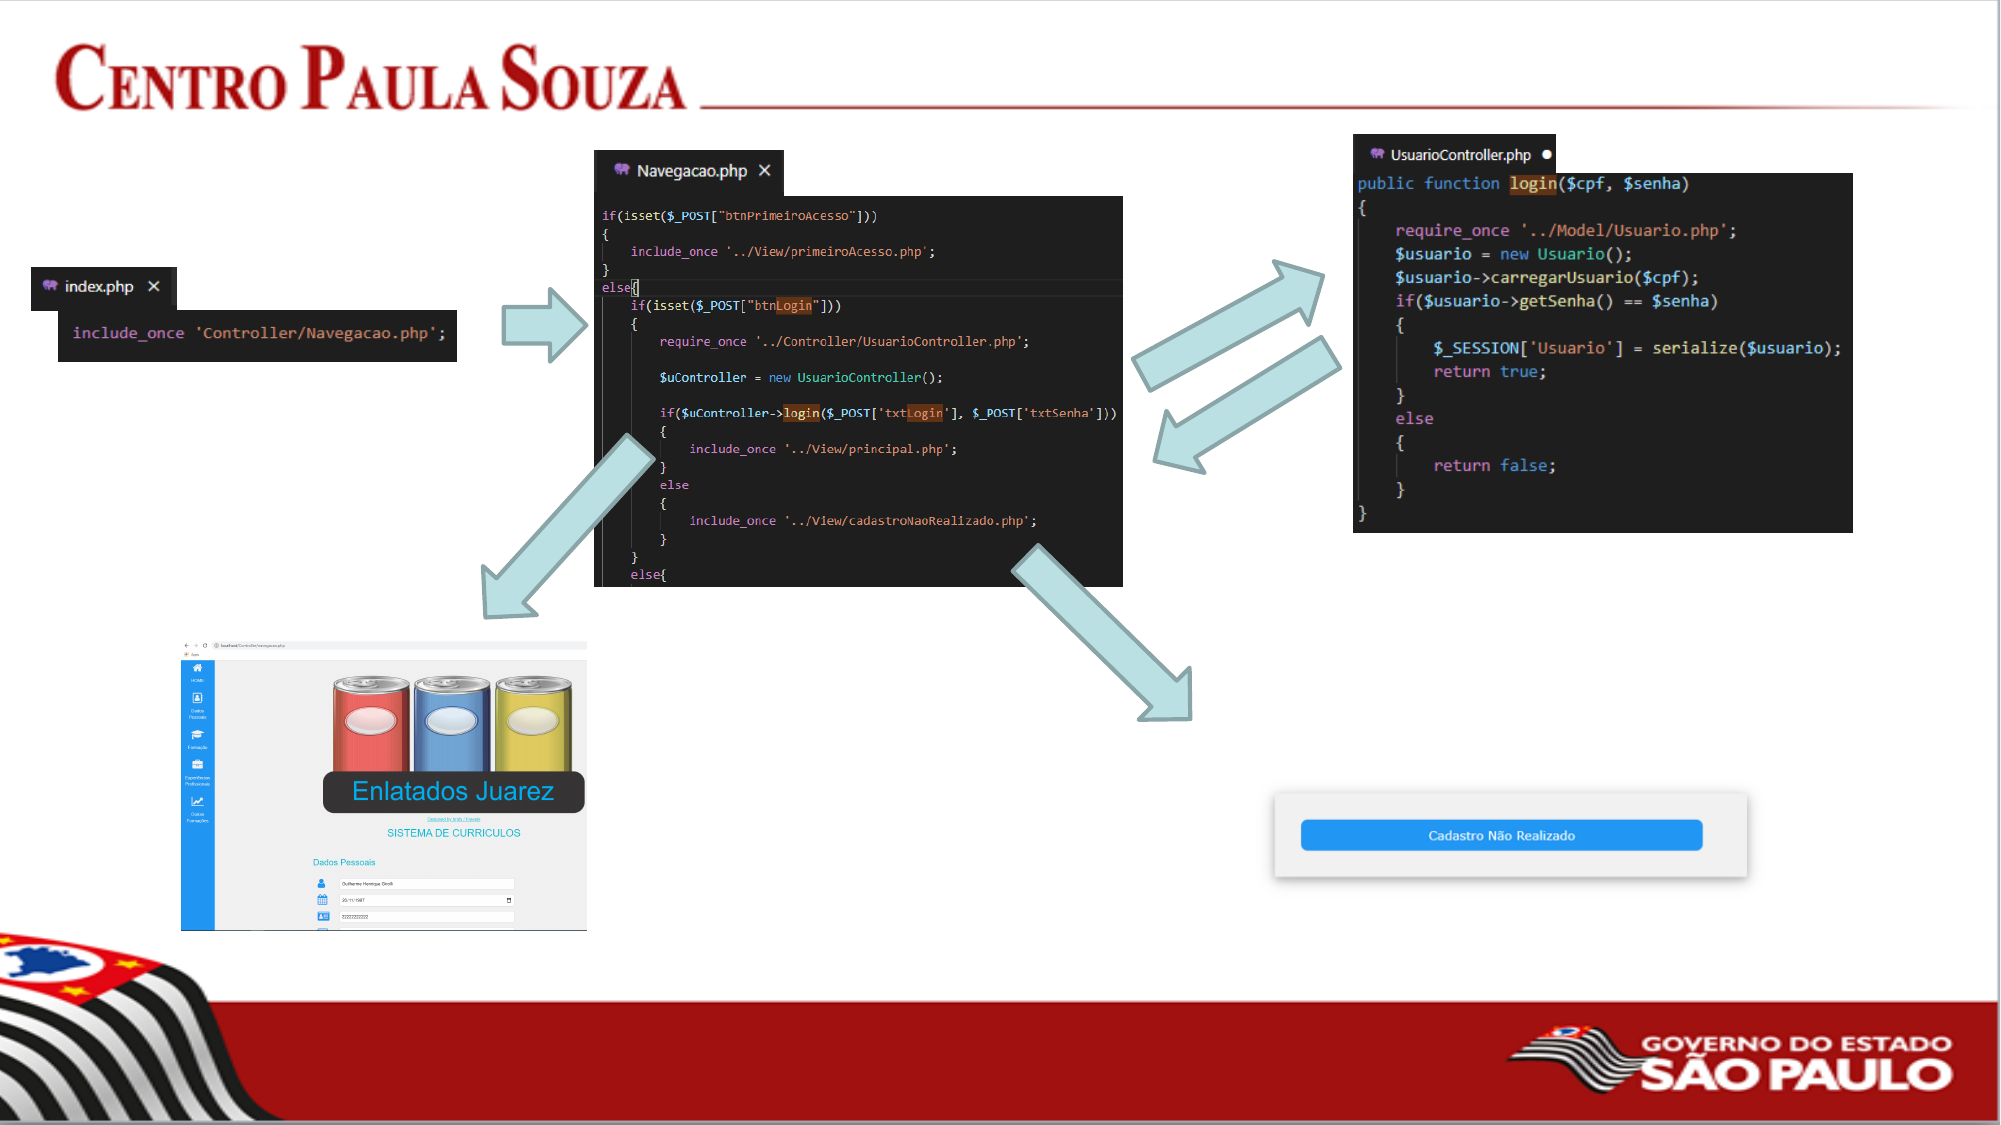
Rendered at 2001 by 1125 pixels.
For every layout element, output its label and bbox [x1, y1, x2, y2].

text_box [31, 266, 457, 362]
picture [0, 0, 2001, 1125]
text_box [480, 474, 588, 620]
text_box [1152, 334, 1343, 475]
text_box [501, 286, 588, 364]
text_box [1034, 595, 1193, 722]
text_box [1130, 259, 1326, 393]
